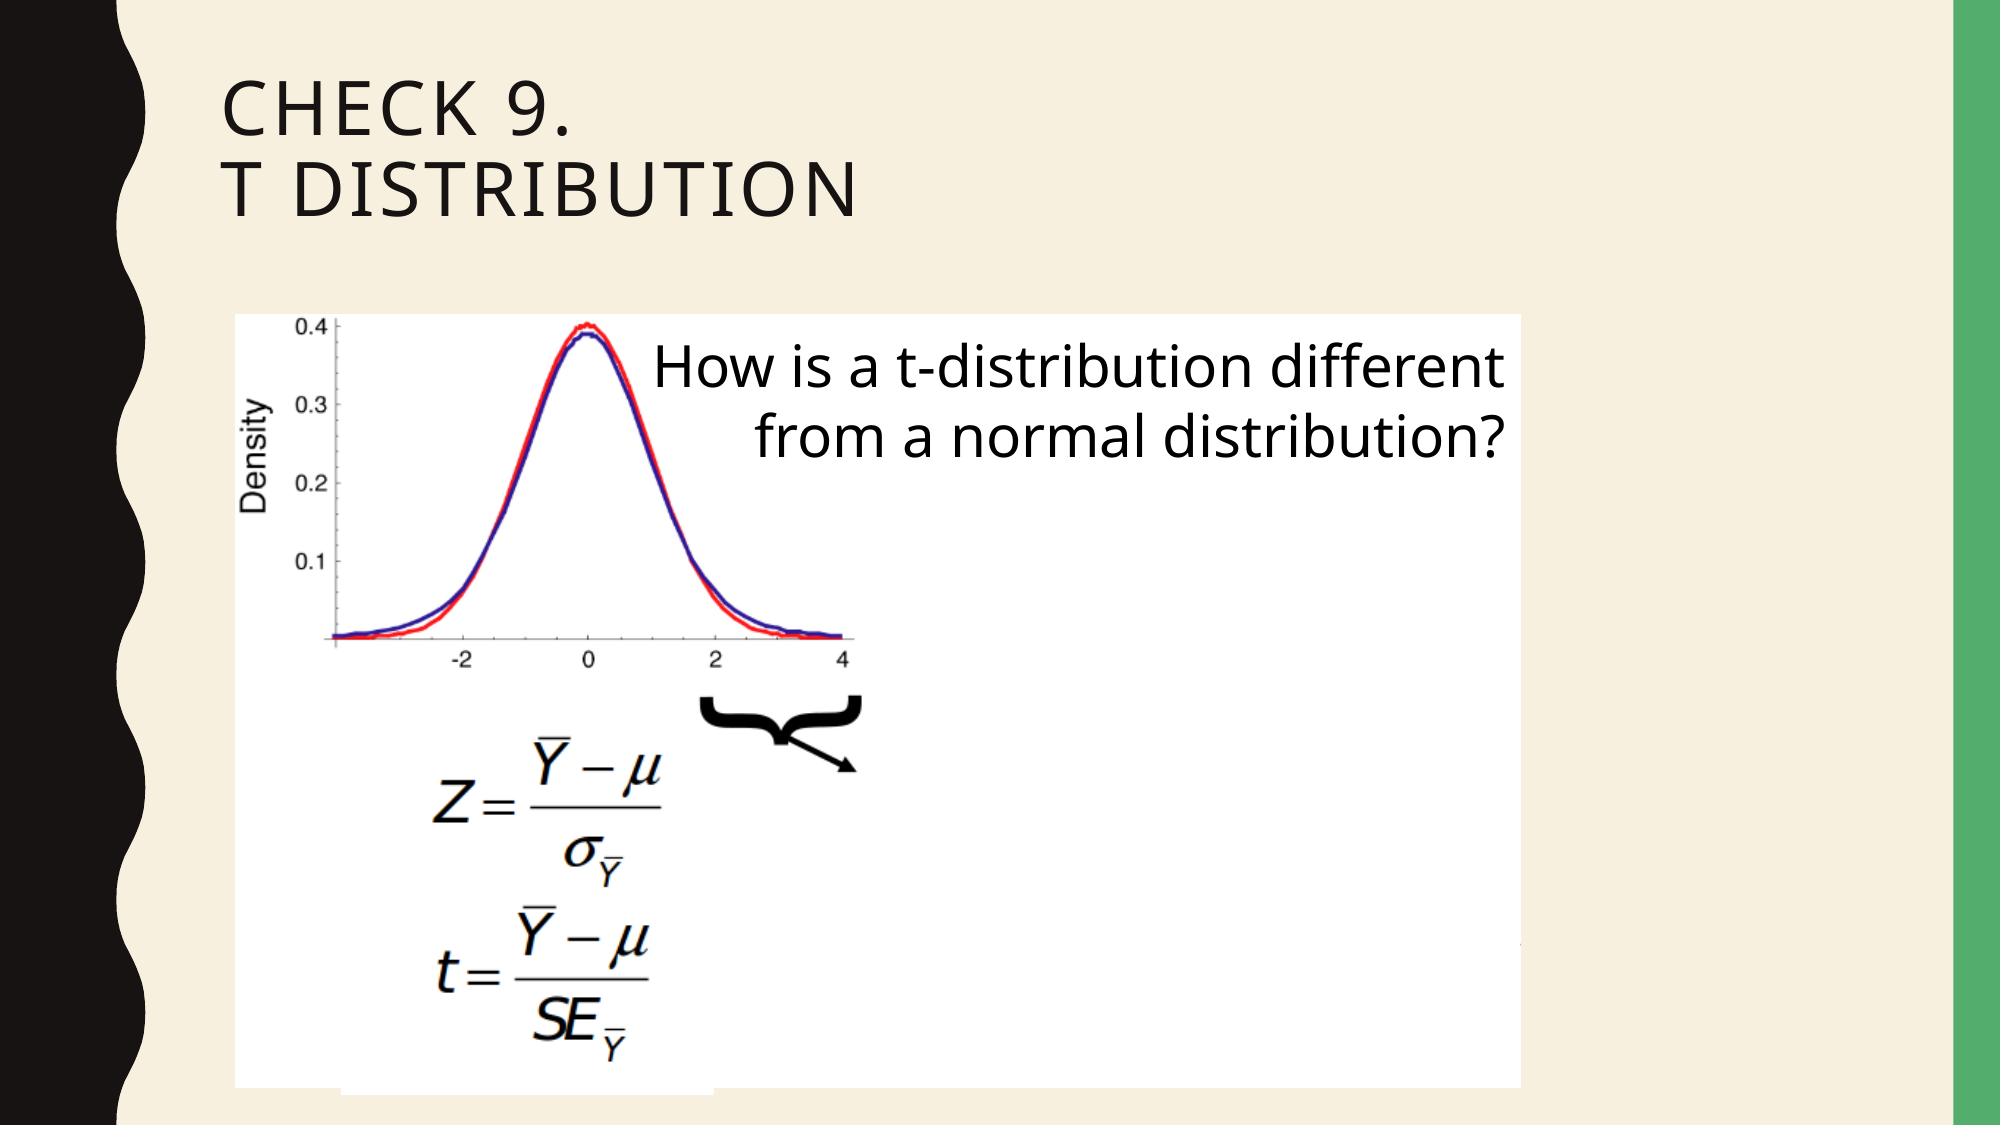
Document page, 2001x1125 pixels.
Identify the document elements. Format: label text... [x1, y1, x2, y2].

text_box [340, 1089, 715, 1096]
title Check 9. t distribution [205, 62, 1875, 242]
picture [235, 314, 1521, 1089]
